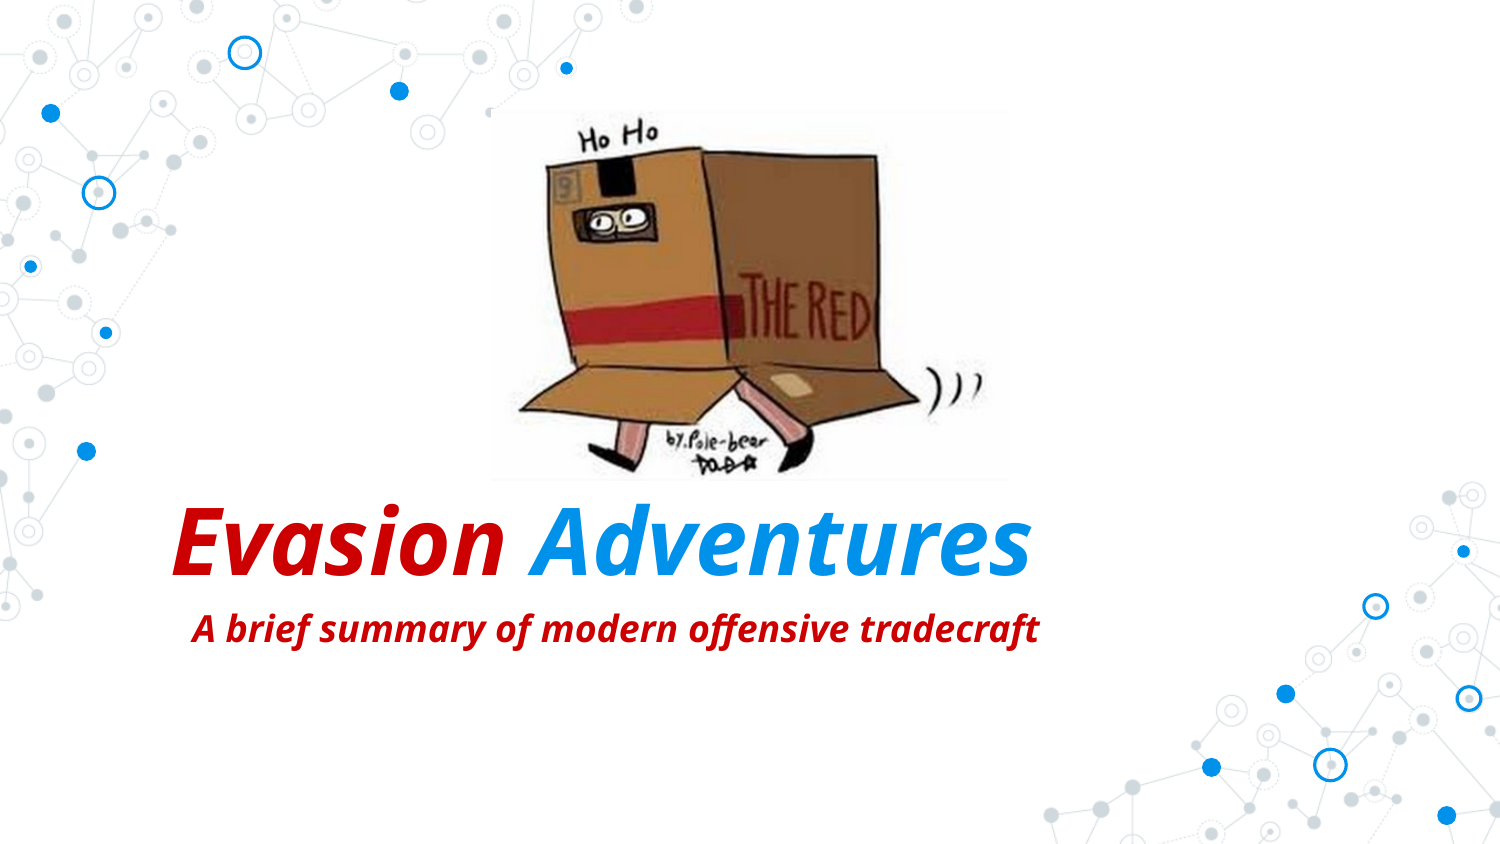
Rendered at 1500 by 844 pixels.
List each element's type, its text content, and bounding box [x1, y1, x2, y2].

picture [0, 0, 1500, 844]
title Evasion Adventures [155, 421, 1161, 655]
text_box A brief summary of modern offensive tradecraft [177, 590, 1268, 718]
